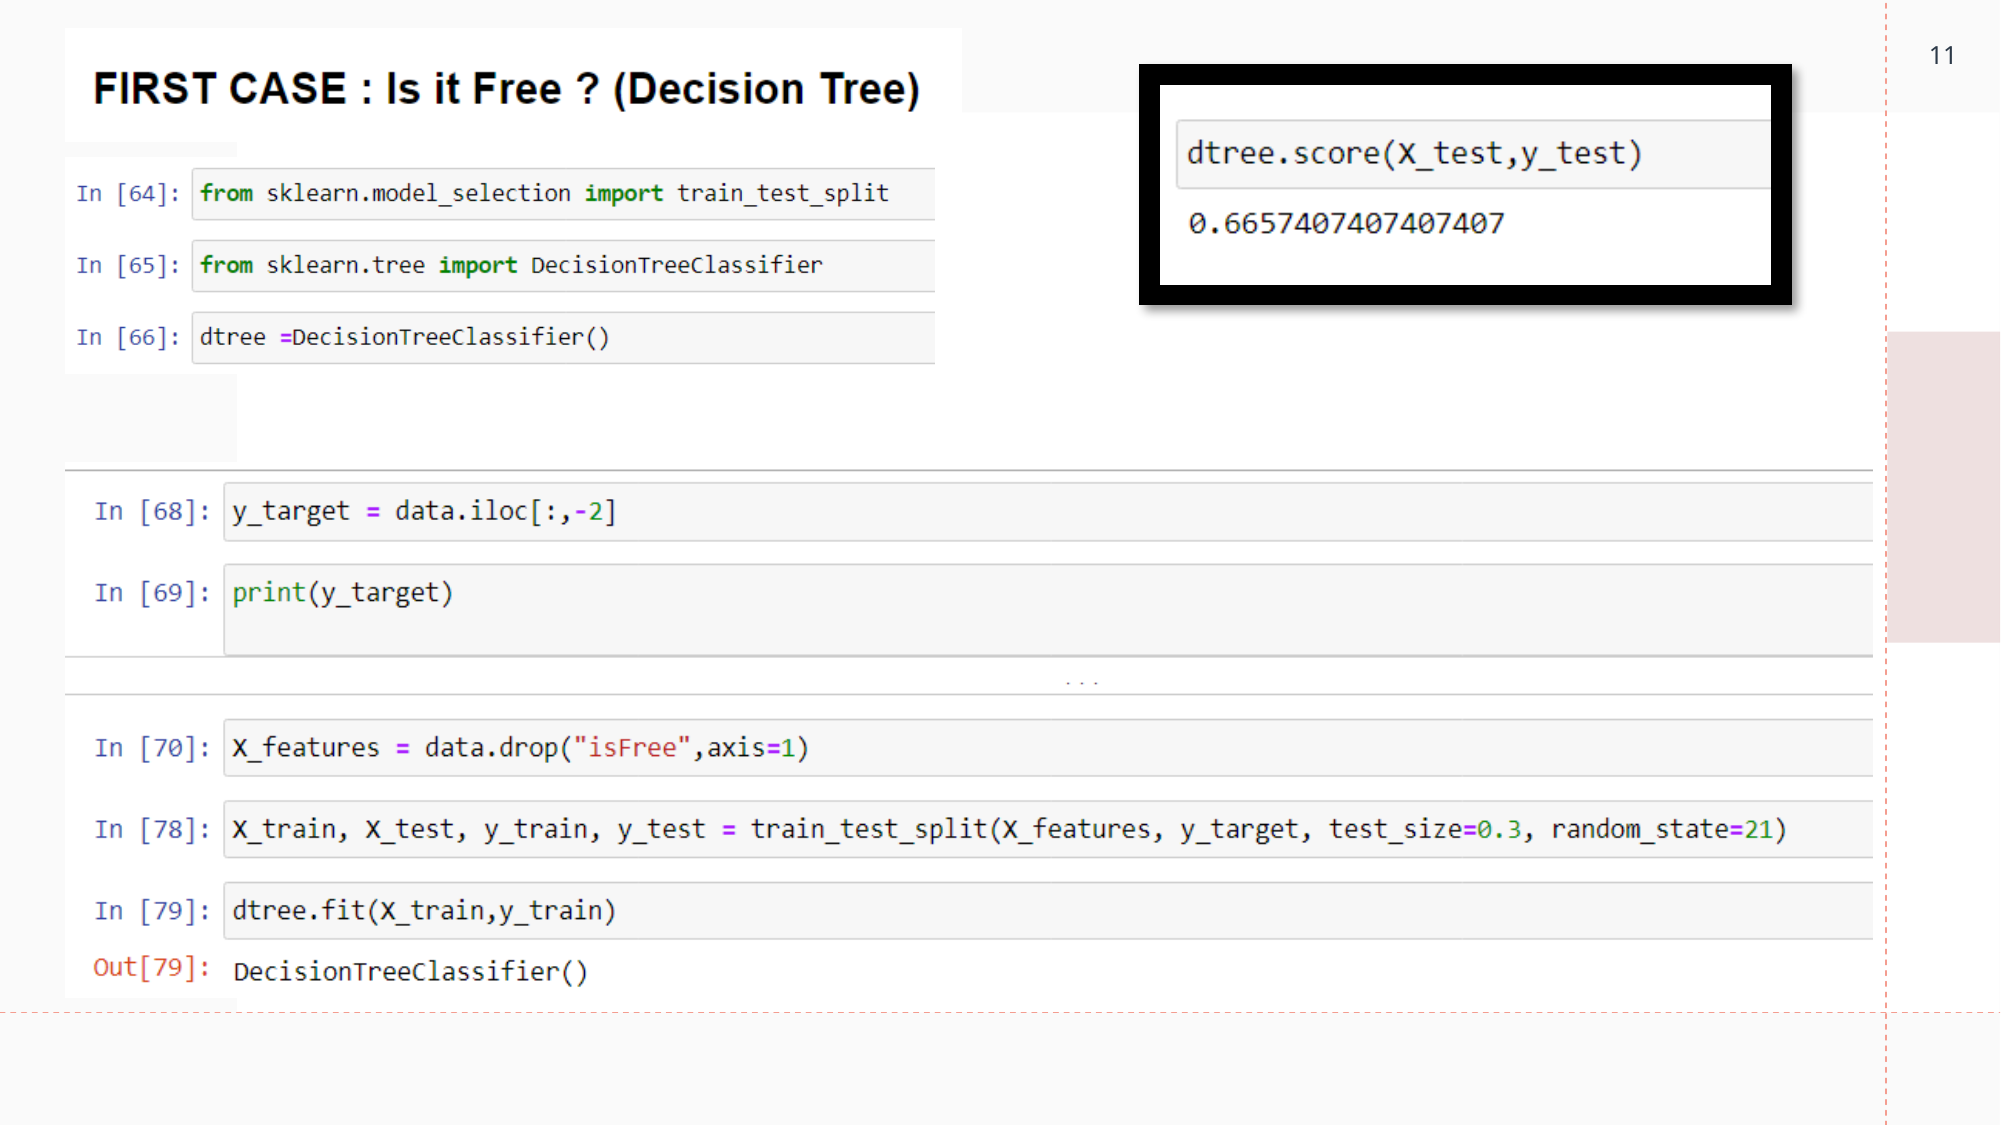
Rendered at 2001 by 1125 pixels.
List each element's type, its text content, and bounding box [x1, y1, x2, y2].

picture [1159, 85, 1771, 285]
picture [65, 28, 962, 142]
picture [65, 157, 935, 374]
picture [65, 462, 1873, 998]
slide_number 11 [1886, 0, 2000, 113]
